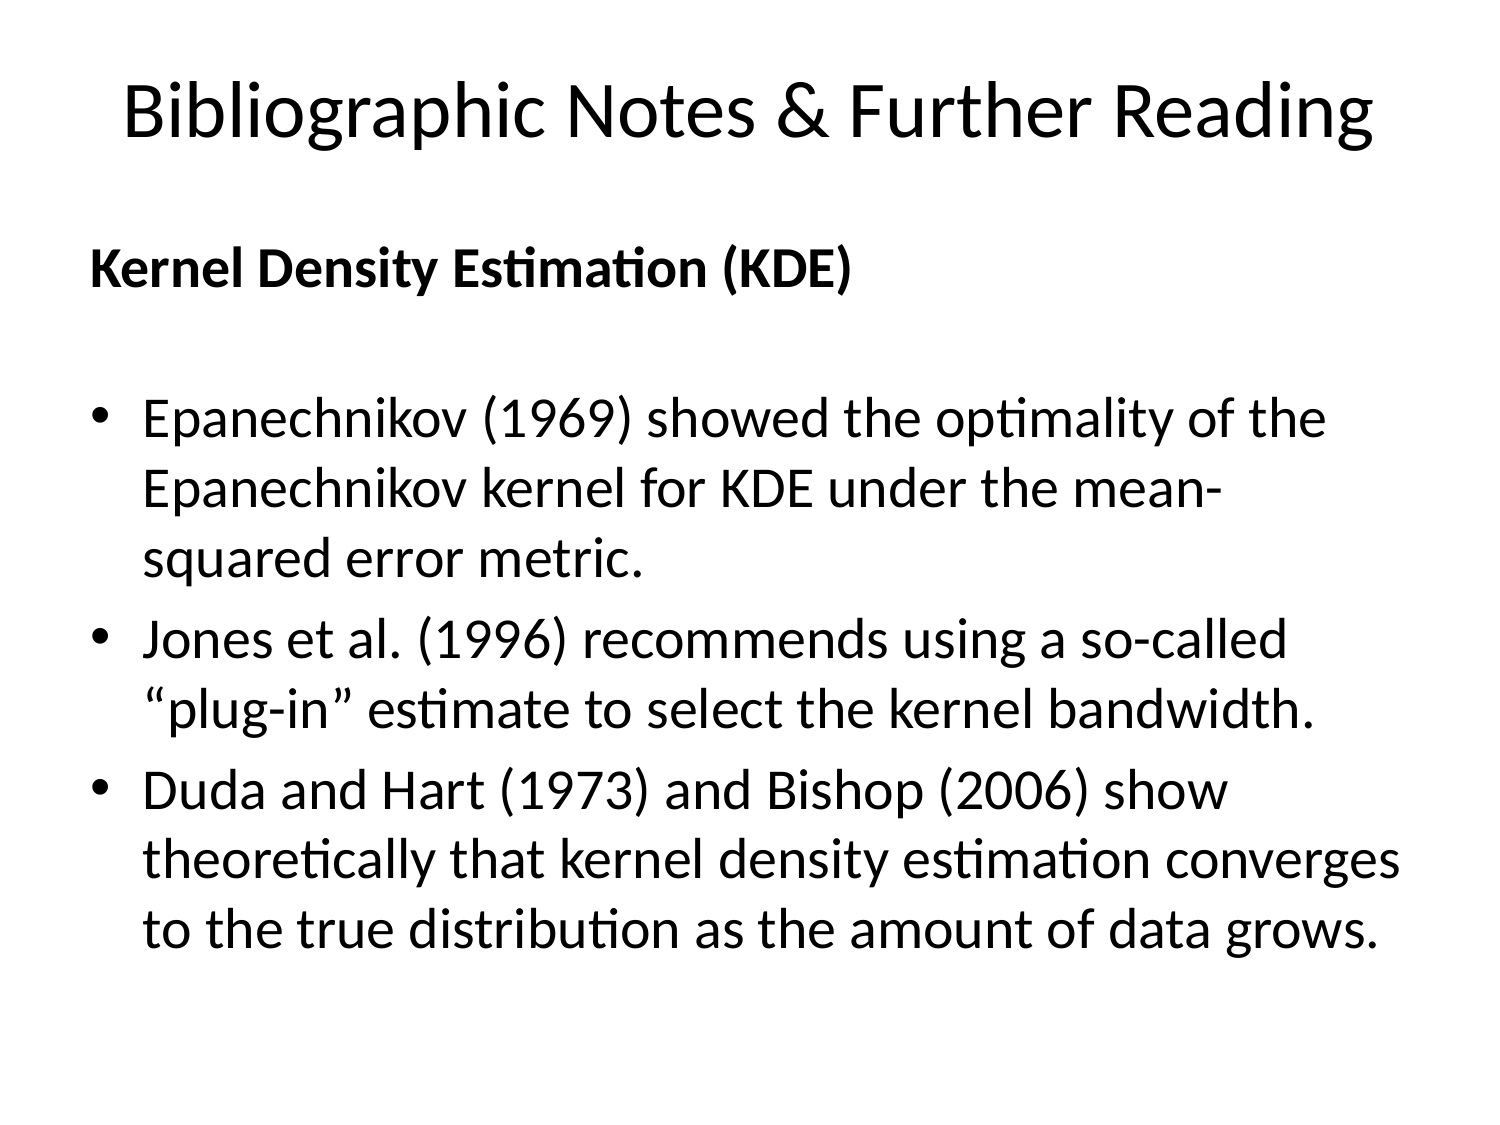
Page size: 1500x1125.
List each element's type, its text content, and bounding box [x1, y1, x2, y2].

title Bibliographic Notes & Further Reading [75, 11, 1425, 200]
list Kernel Density Estimation (KDE) Epanechnikov (1969) showed the optimality of the Epanechnikov kernel for KDE under the mean-squared error metric. Jones et al. (1996) recommends using a so-called “plug-in” estimate to select the kernel bandwidth. Duda and Hart (1973) and Bishop (2006) show theoretically that kernel density estimation converges to the true distribution as the amount of data grows. [75, 221, 1425, 1023]
